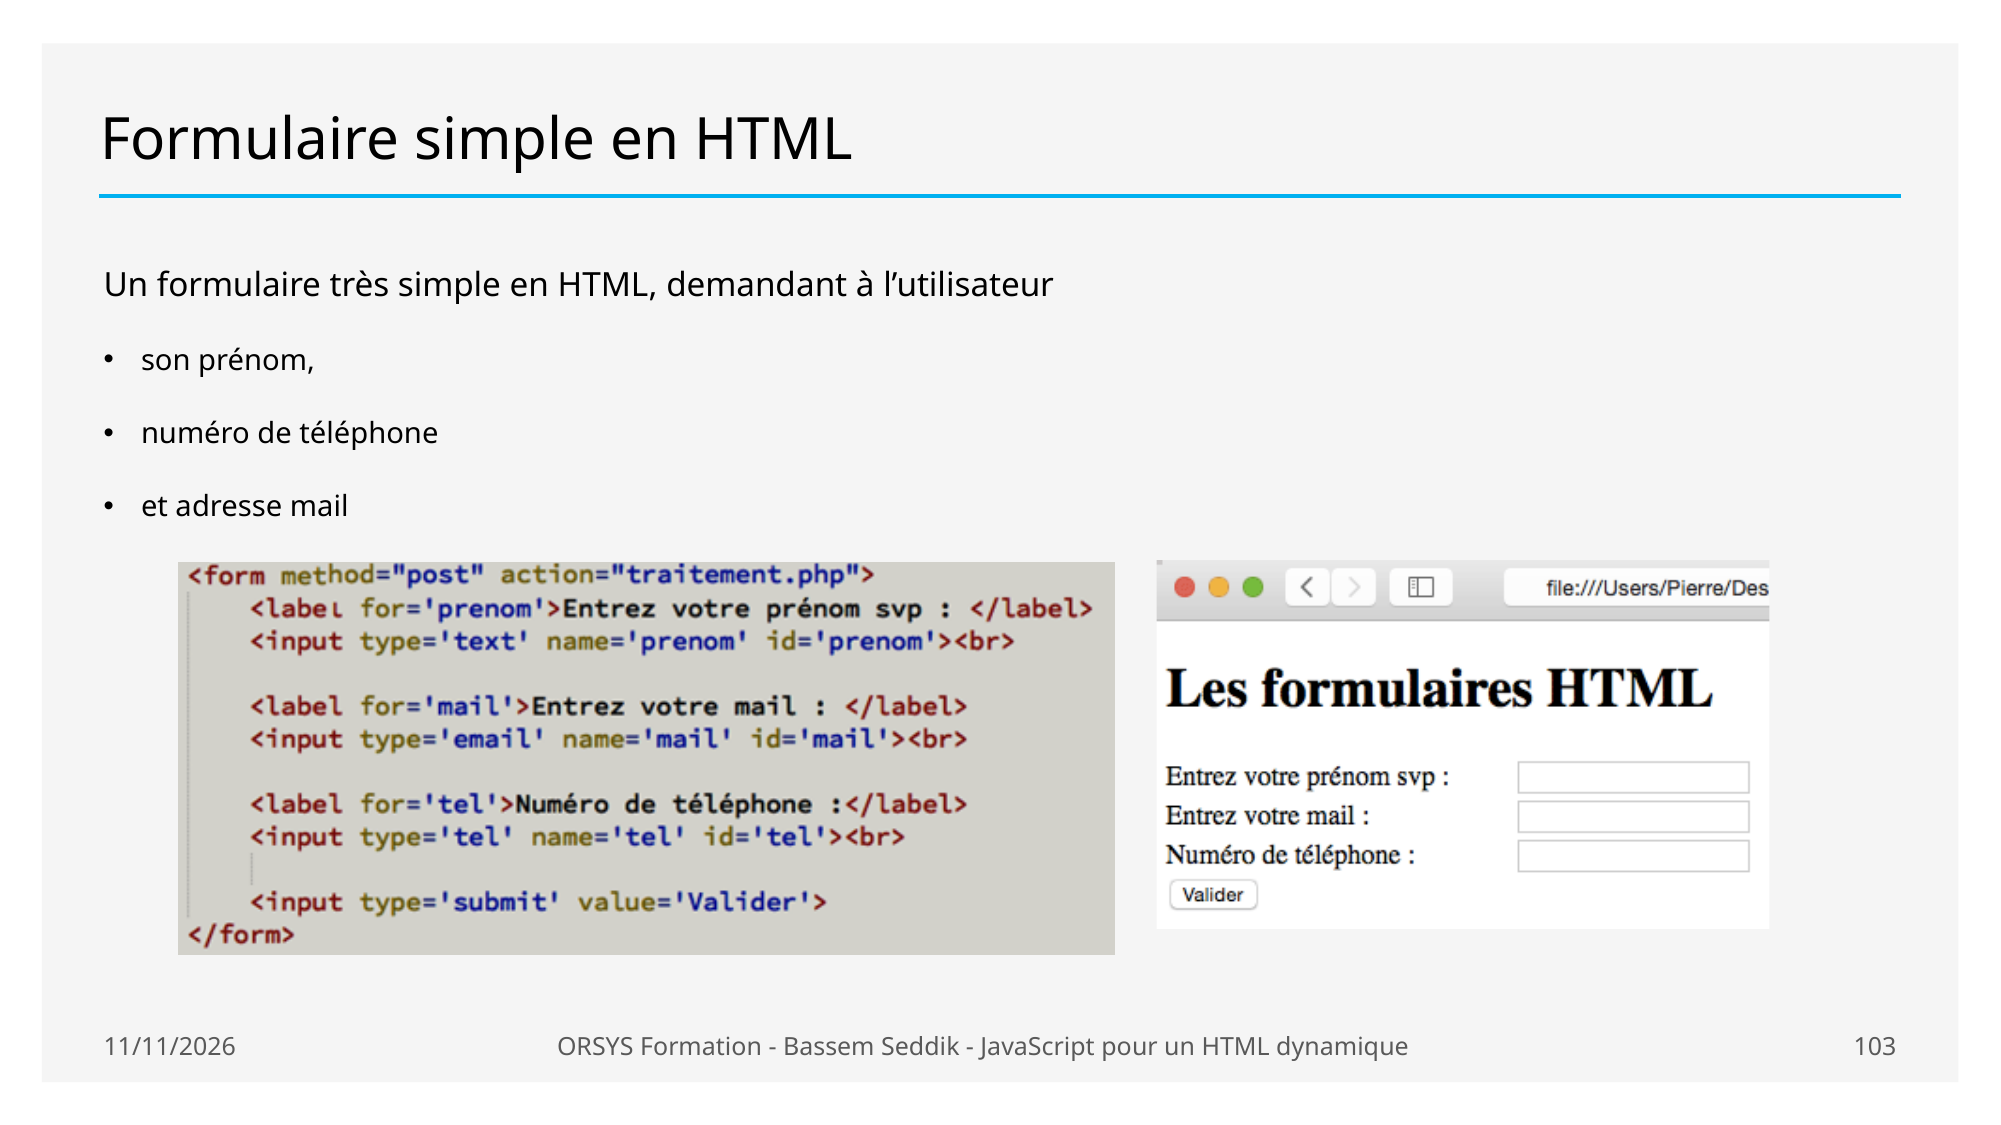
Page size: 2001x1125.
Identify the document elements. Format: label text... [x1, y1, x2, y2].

title Formulaire simple en HTML [85, 73, 1888, 179]
picture [1156, 560, 1770, 929]
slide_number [88, 1017, 340, 1078]
slide_number 103 [1627, 1017, 1912, 1078]
picture [178, 562, 1115, 955]
list Un formulaire très simple en HTML, demandant à l’utilisateur son prénom, numéro de téléphone et adresse mail [88, 235, 1627, 982]
footer ORSYS Formation - Bassem Seddik - JavaScript pour un HTML dynamique [340, 1017, 1627, 1078]
